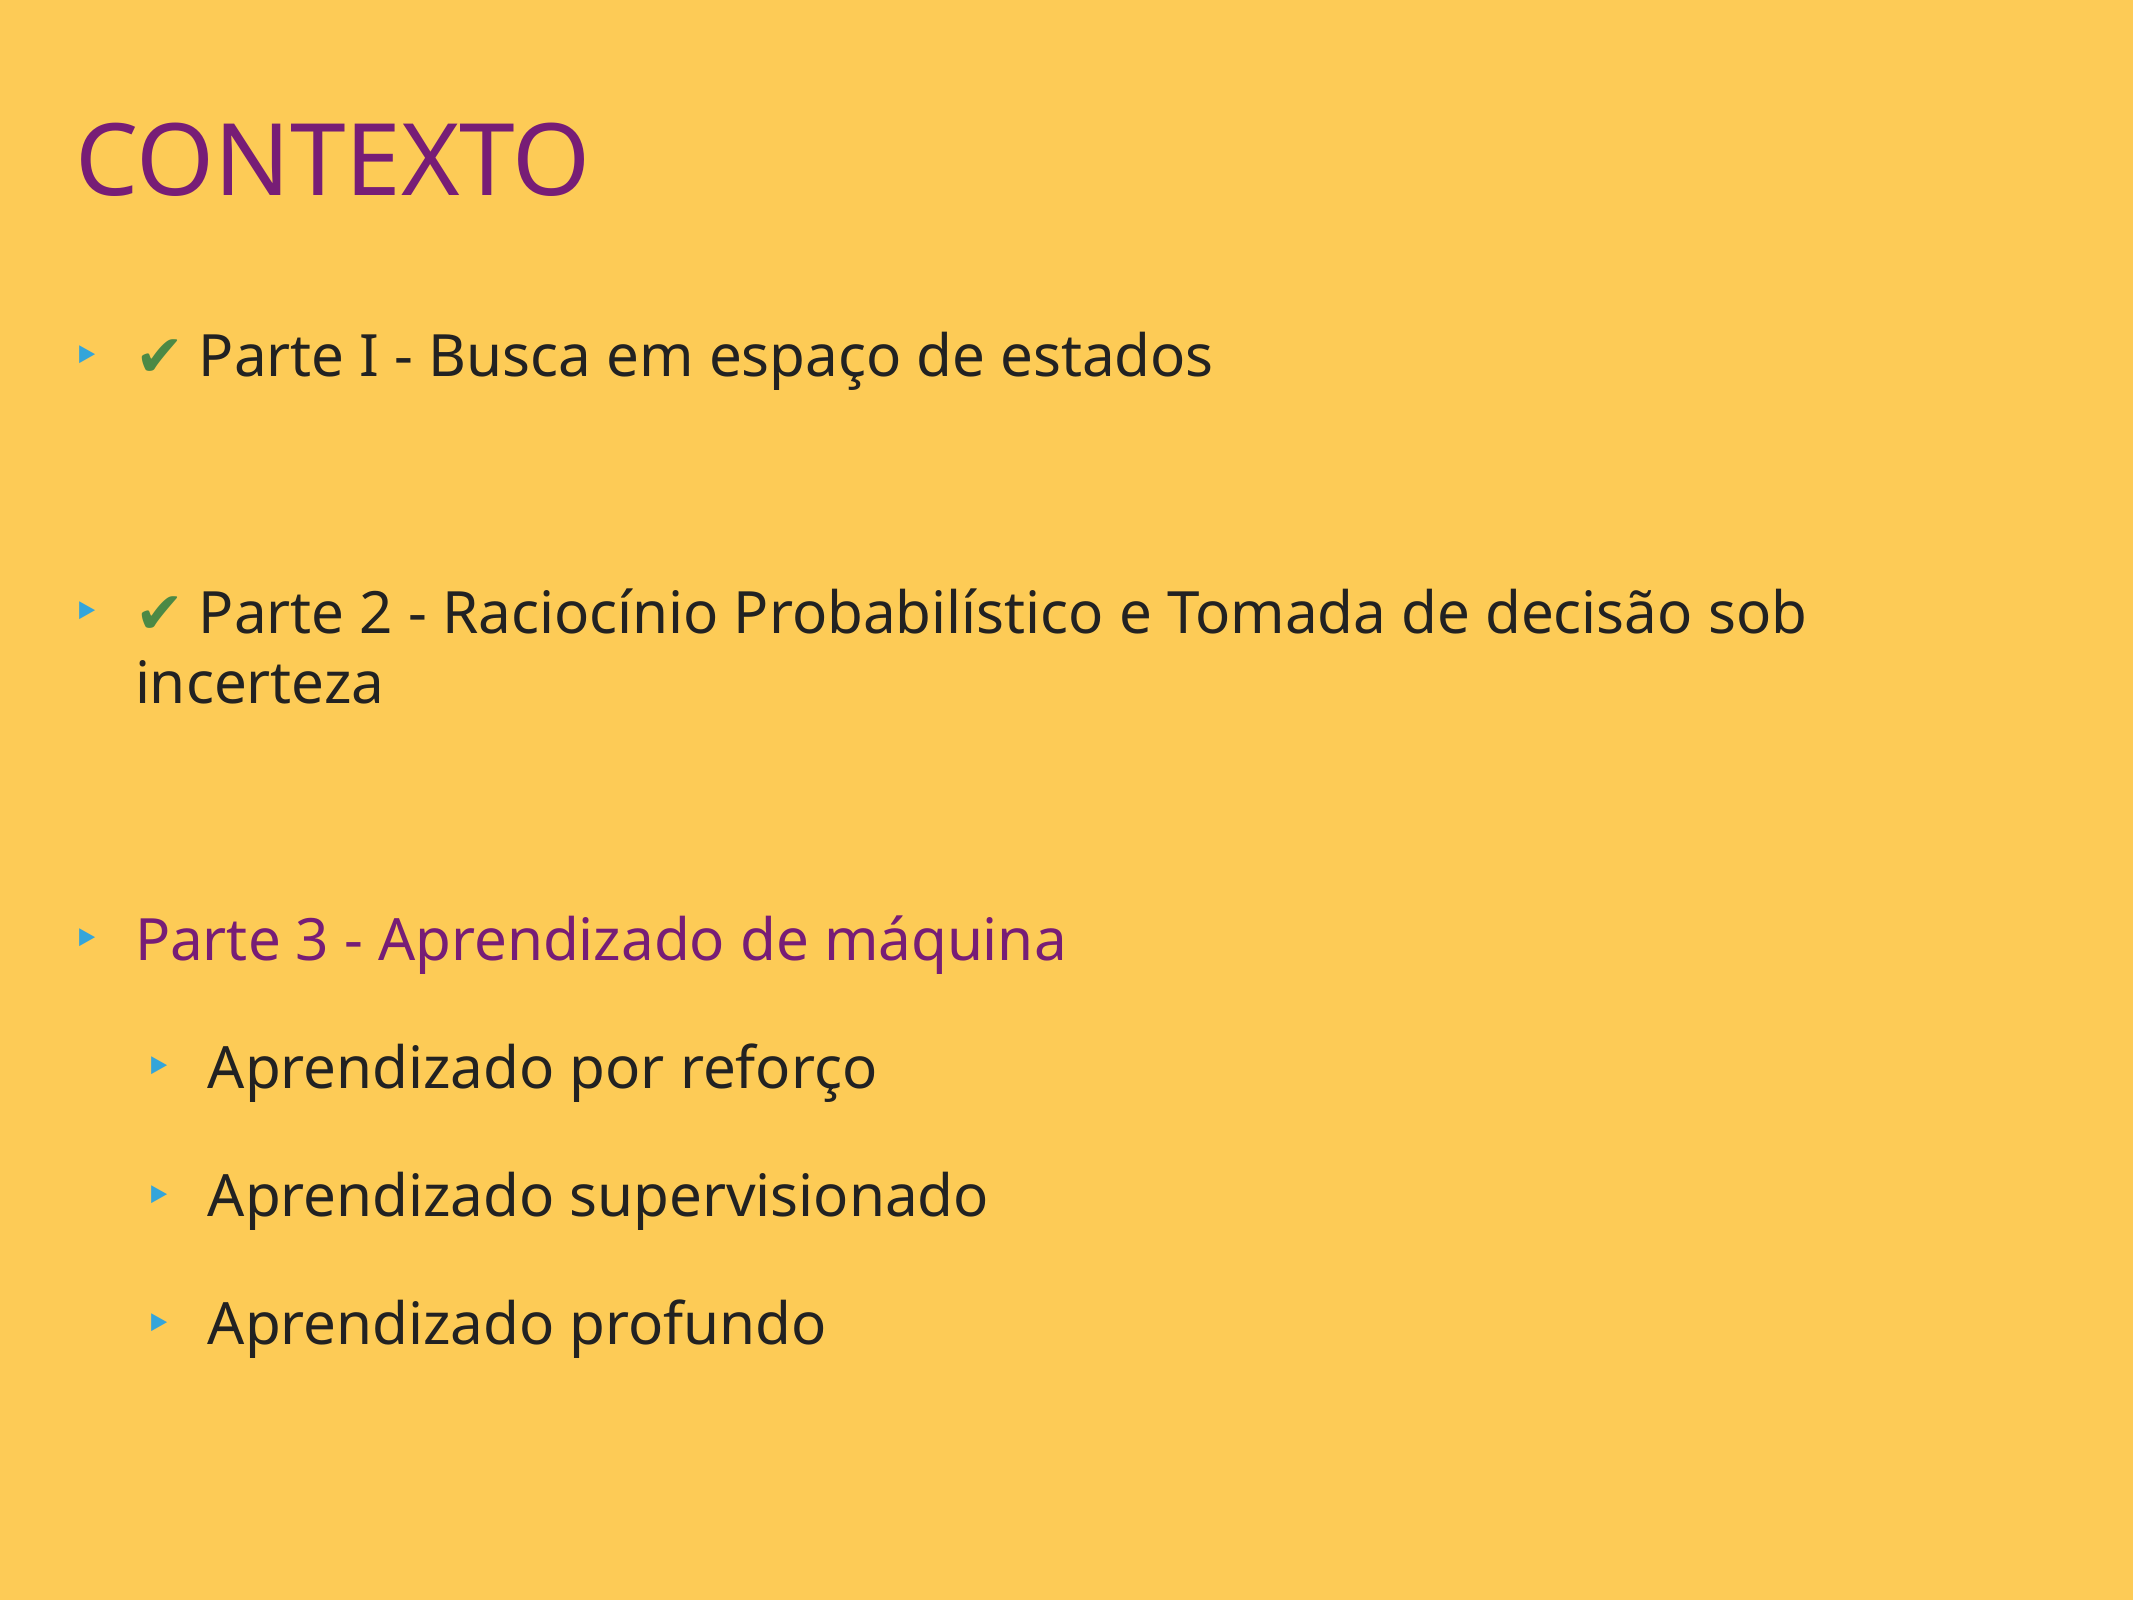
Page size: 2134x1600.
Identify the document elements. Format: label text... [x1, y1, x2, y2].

text_box ✔︎ Parte I - Busca em espaço de estados ✔︎ Parte 2 - Raciocínio Probabilístico e Tomada de decisão sob incerteza Parte 3 - Aprendizado de máquina Aprendizado por reforço Aprendizado supervisionado Aprendizado profundo [66, 310, 2067, 1452]
text_box contexto [66, 110, 1100, 230]
